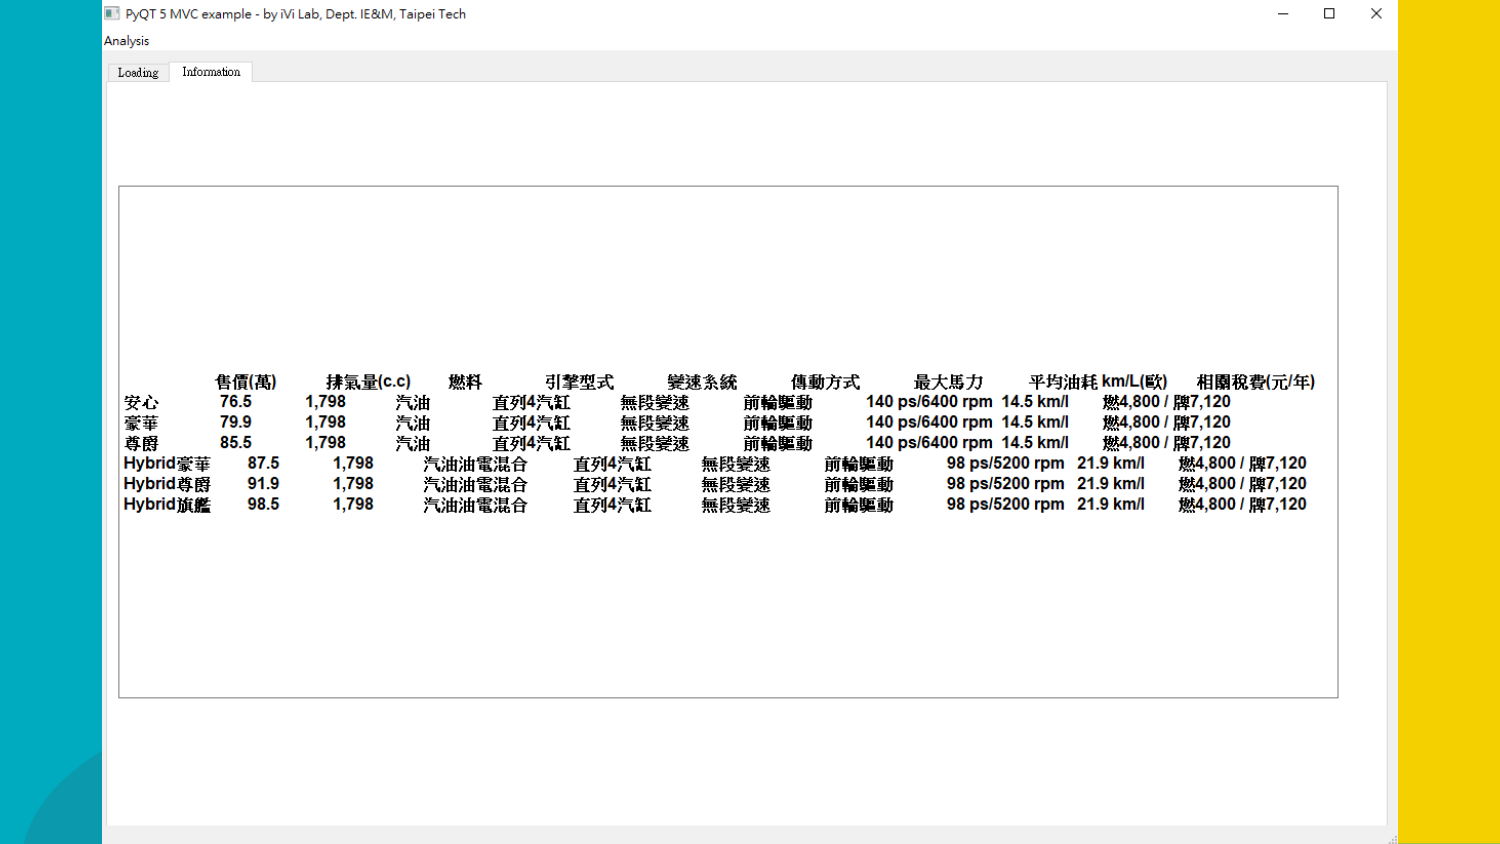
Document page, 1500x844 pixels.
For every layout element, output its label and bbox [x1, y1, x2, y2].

picture [102, 0, 1398, 844]
